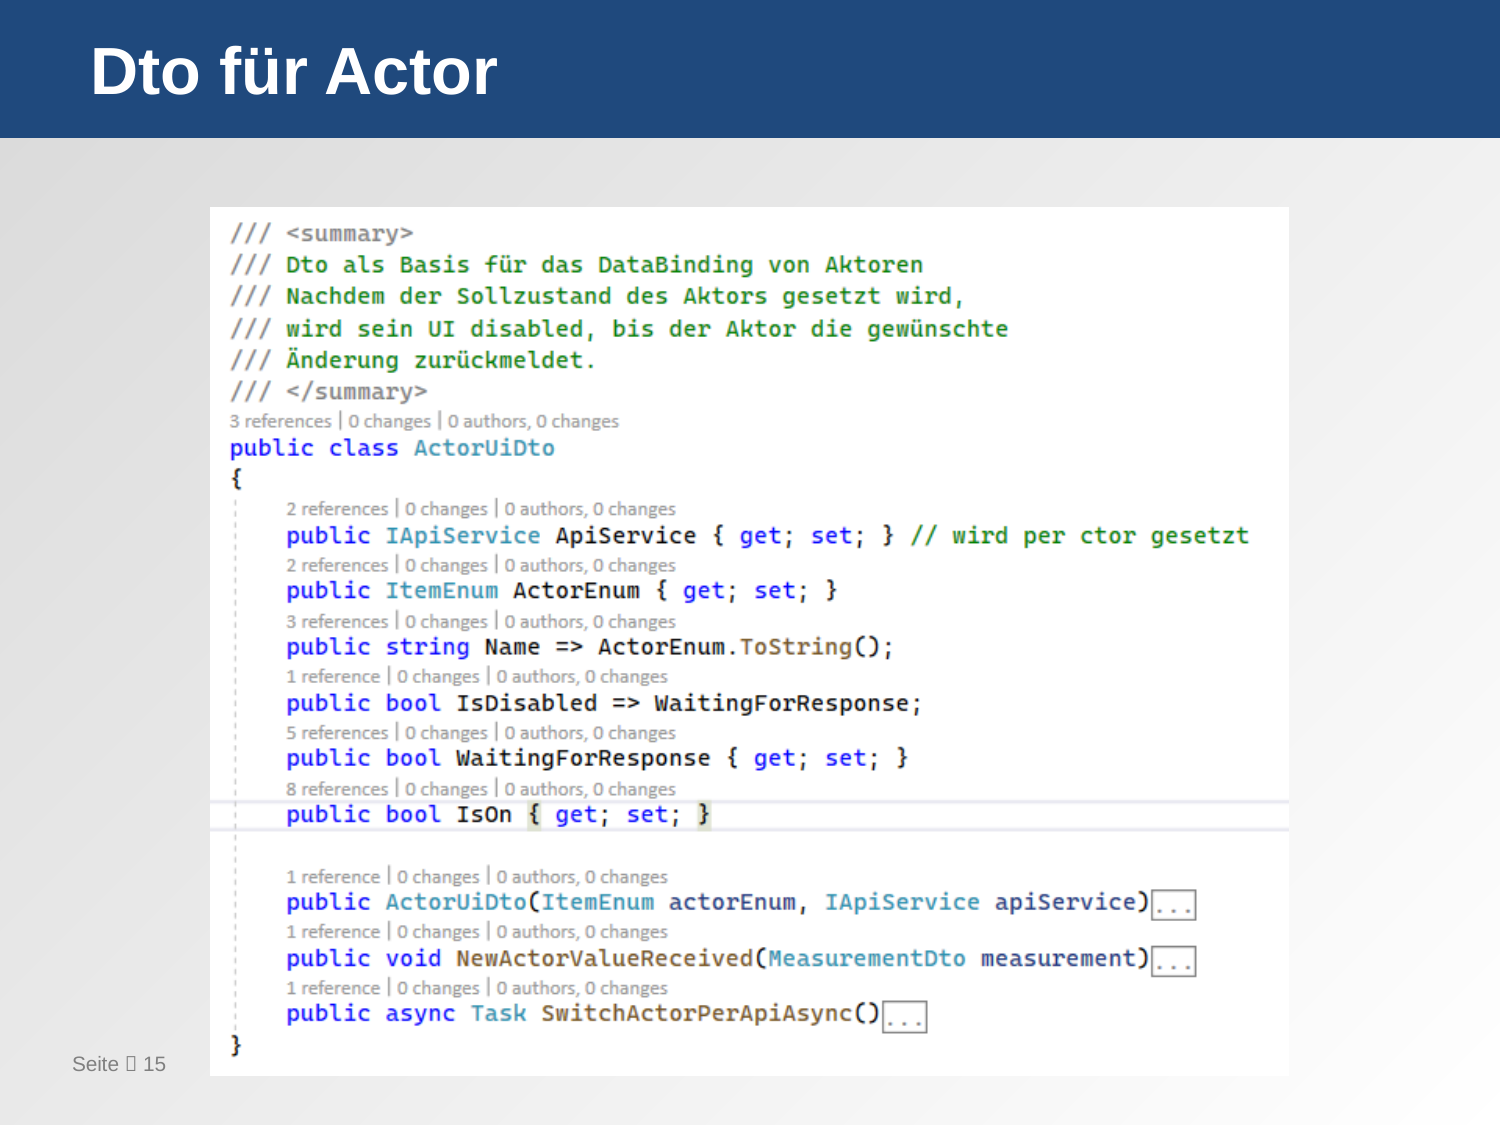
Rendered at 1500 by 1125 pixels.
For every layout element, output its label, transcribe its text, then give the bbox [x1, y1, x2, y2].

picture [210, 207, 1290, 1076]
title Dto für Actor [75, 20, 1425, 208]
